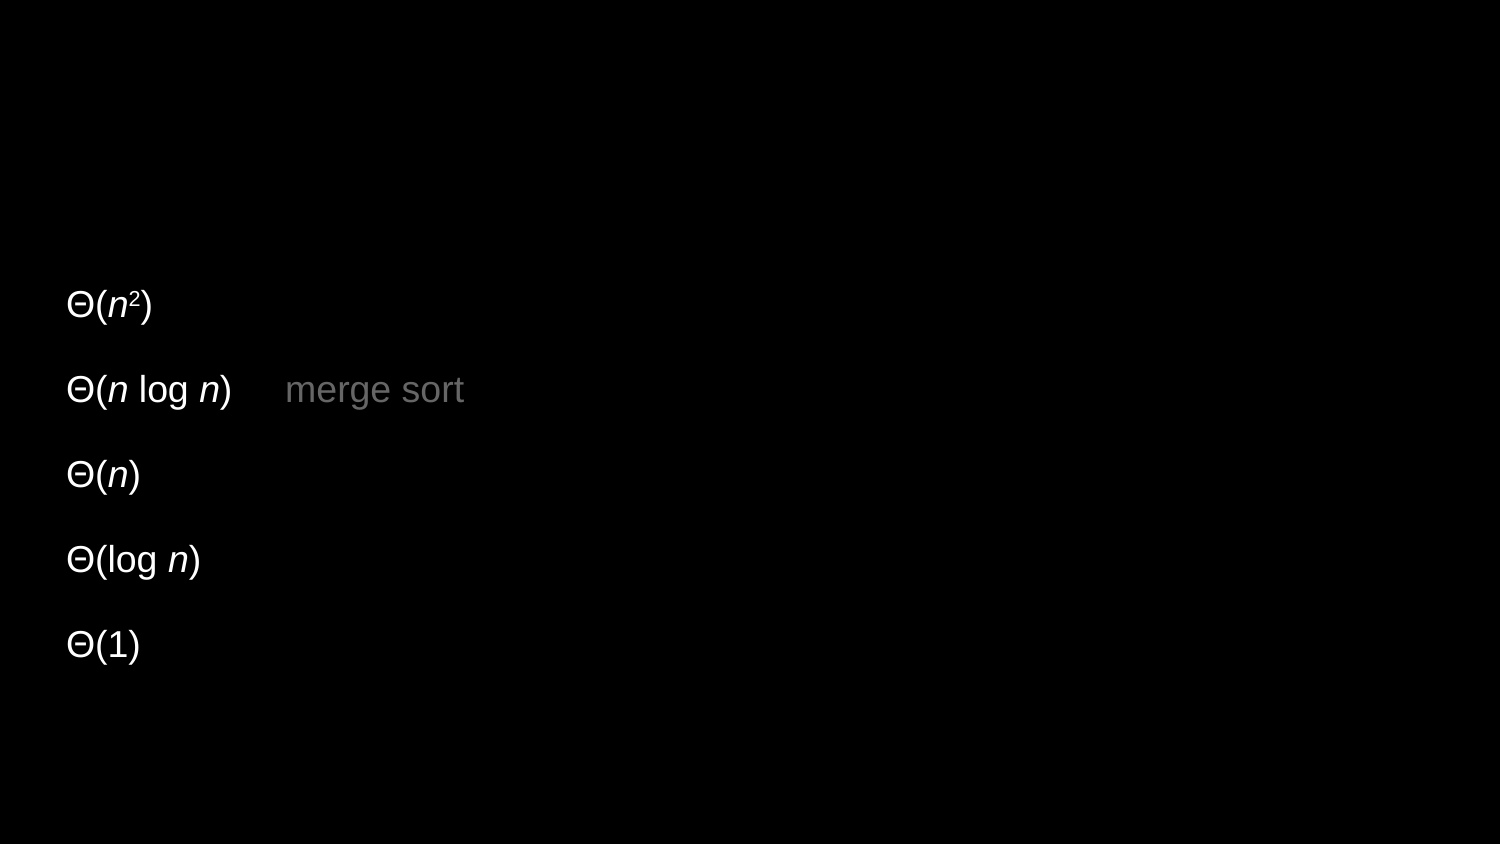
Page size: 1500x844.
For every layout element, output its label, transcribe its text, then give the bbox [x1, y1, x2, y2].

list Θ(n2) Θ(n log n) merge sort Θ(n) Θ(log n) Θ(1) [51, 189, 1449, 750]
